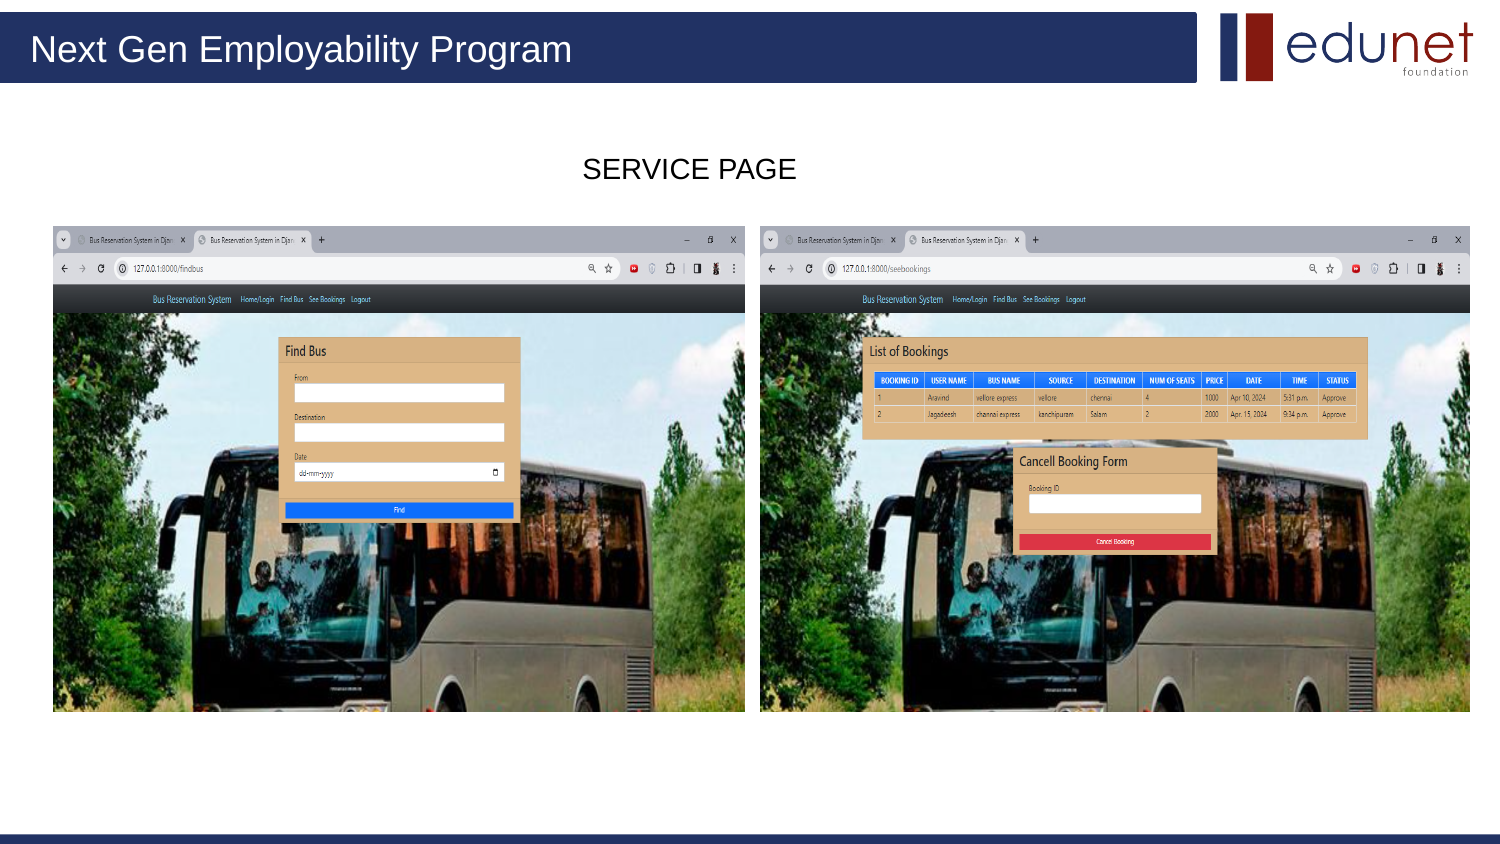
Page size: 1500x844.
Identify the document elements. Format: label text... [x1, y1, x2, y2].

picture [760, 225, 1470, 713]
title SERVICE PAGE [178, 86, 1472, 250]
picture [53, 225, 745, 713]
picture [1279, 14, 1482, 83]
